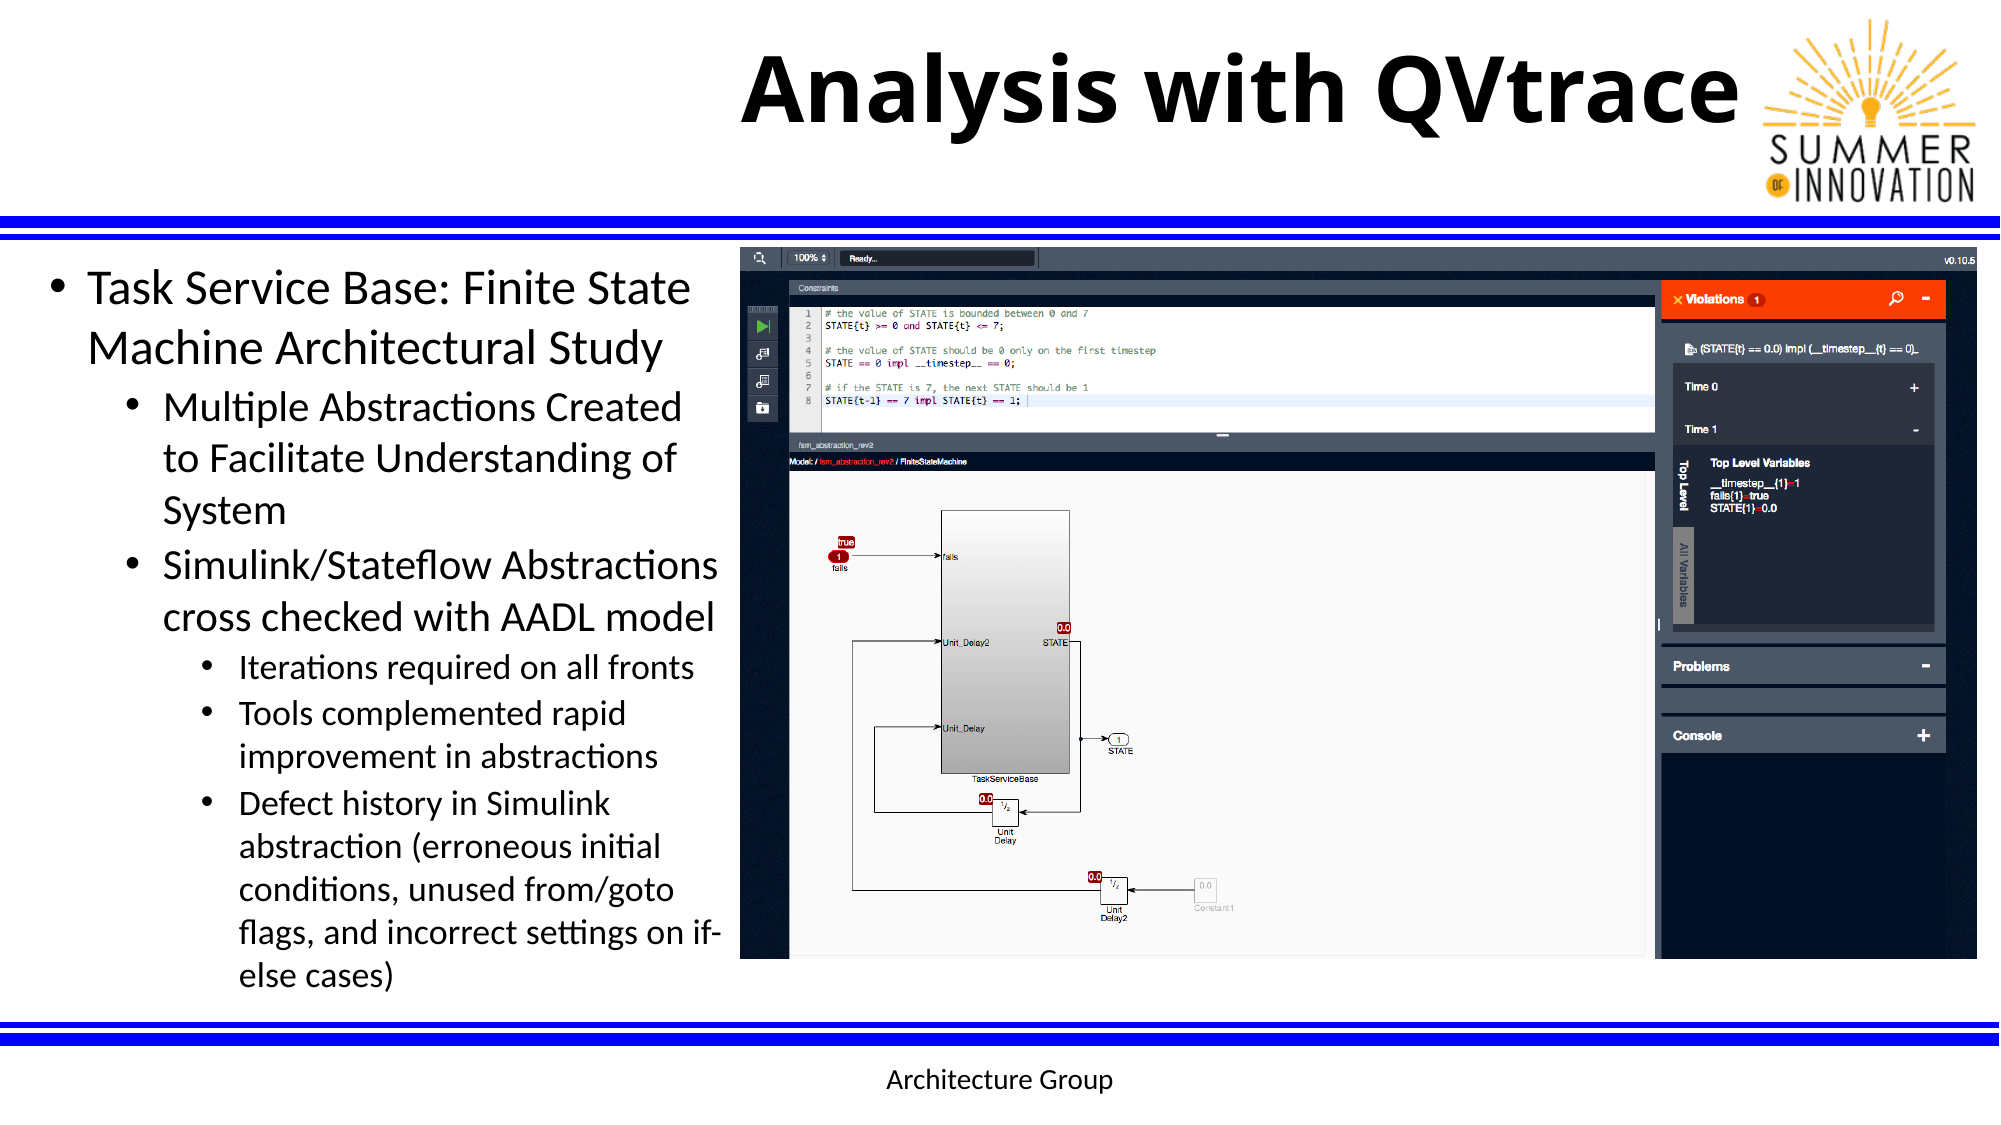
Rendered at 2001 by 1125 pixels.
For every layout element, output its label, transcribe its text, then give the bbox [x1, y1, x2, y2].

picture [740, 247, 1977, 959]
text_box Task Service Base: Finite State Machine Architectural Study Multiple Abstractions Created to Facilitate Understanding of System Simulink/Stateflow Abstractions cross checked with AADL model Iterations required on all fronts Tools complemented rapid improvement in abstractions Defect history in Simulink abstraction (erroneous initial conditions, unused from/goto flags, and incorrect settings on if-else cases) [34, 247, 741, 1014]
picture [1753, 5, 1993, 230]
text_box Analysis with QVtrace [59, 36, 1758, 230]
footer Architecture Group [662, 1053, 1338, 1104]
